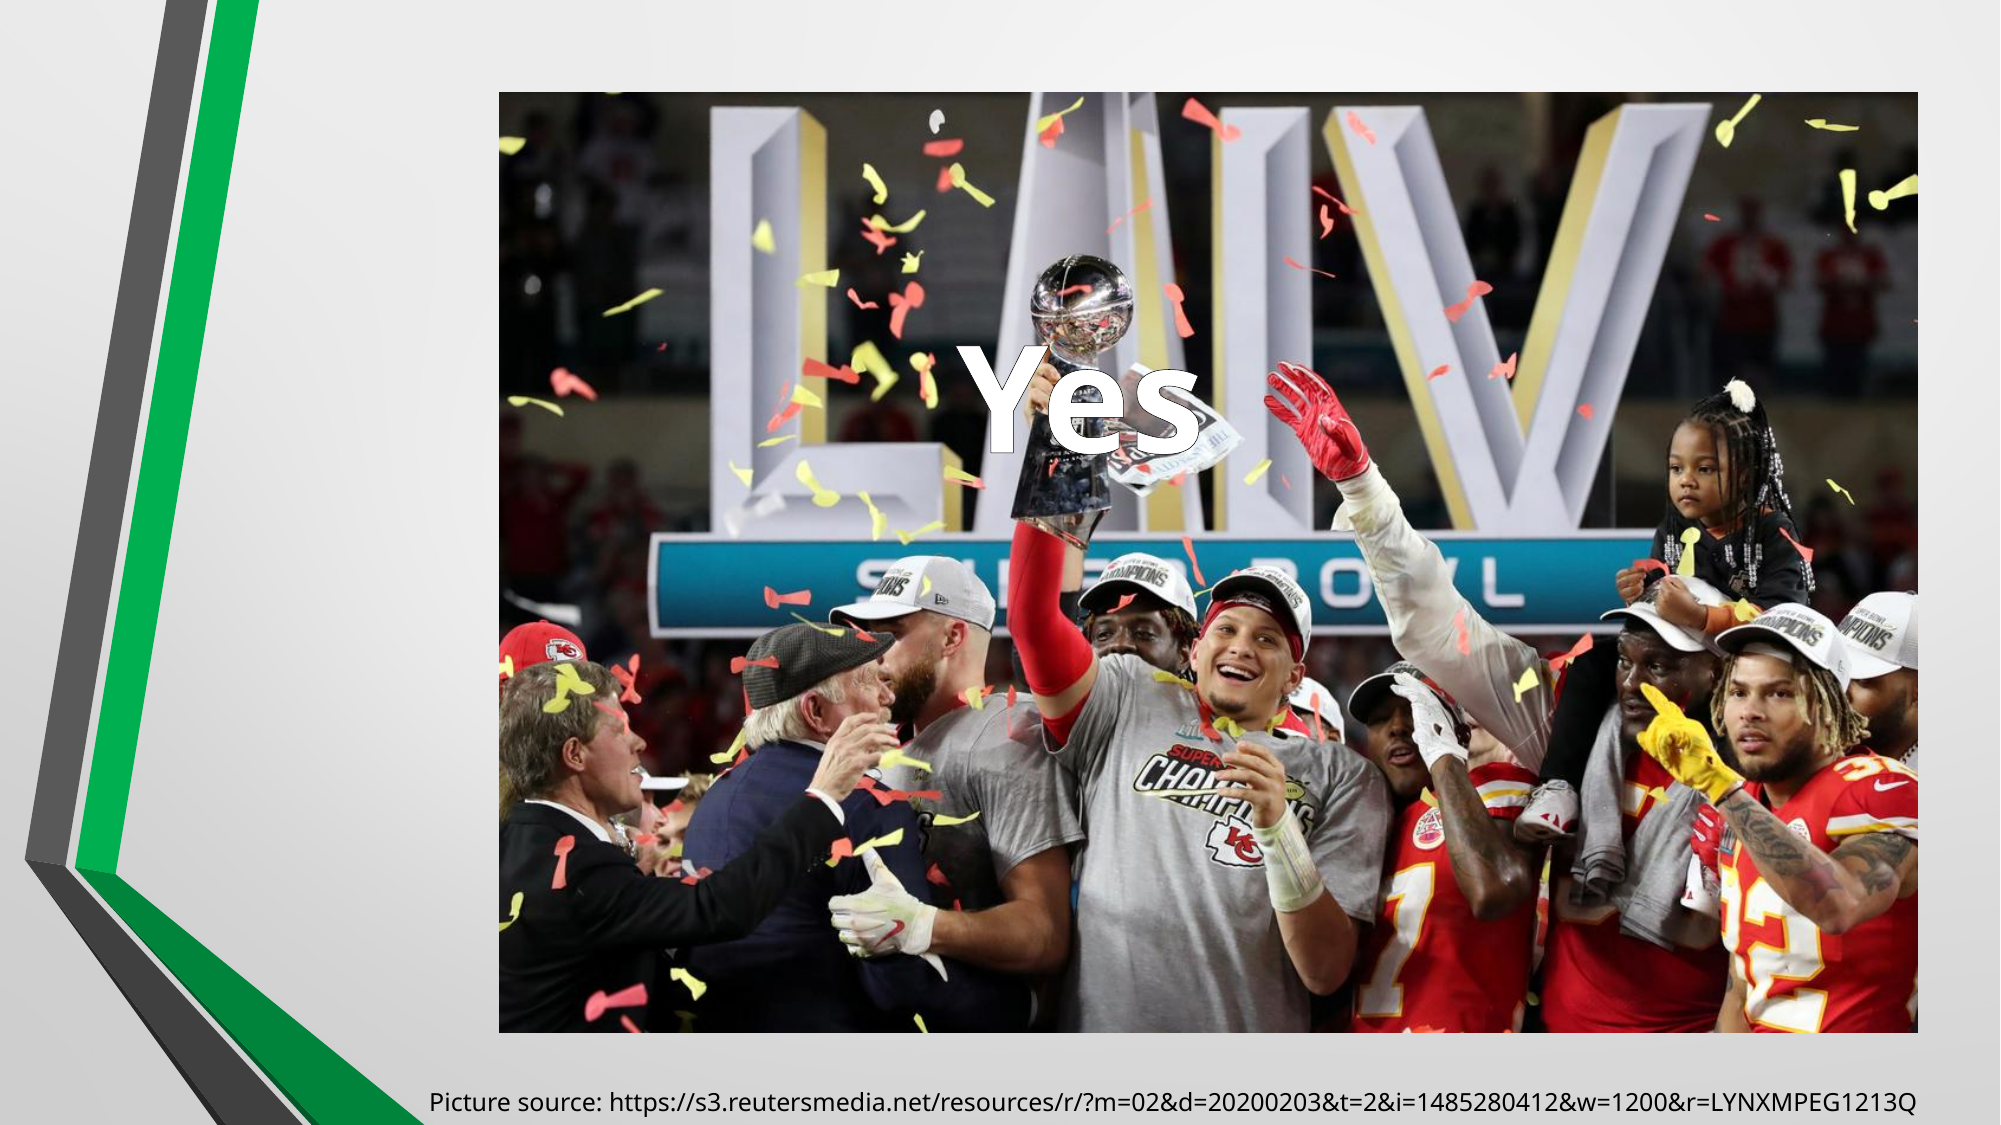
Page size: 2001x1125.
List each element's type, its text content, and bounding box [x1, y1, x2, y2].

text_box Picture source: https://s3.reutersmedia.net/resources/r/?m=02&d=20200203&t=2&i=1485280412&w=1200&r=LYNXMPEG1213Q [414, 1078, 1935, 1124]
picture [498, 92, 1918, 1033]
